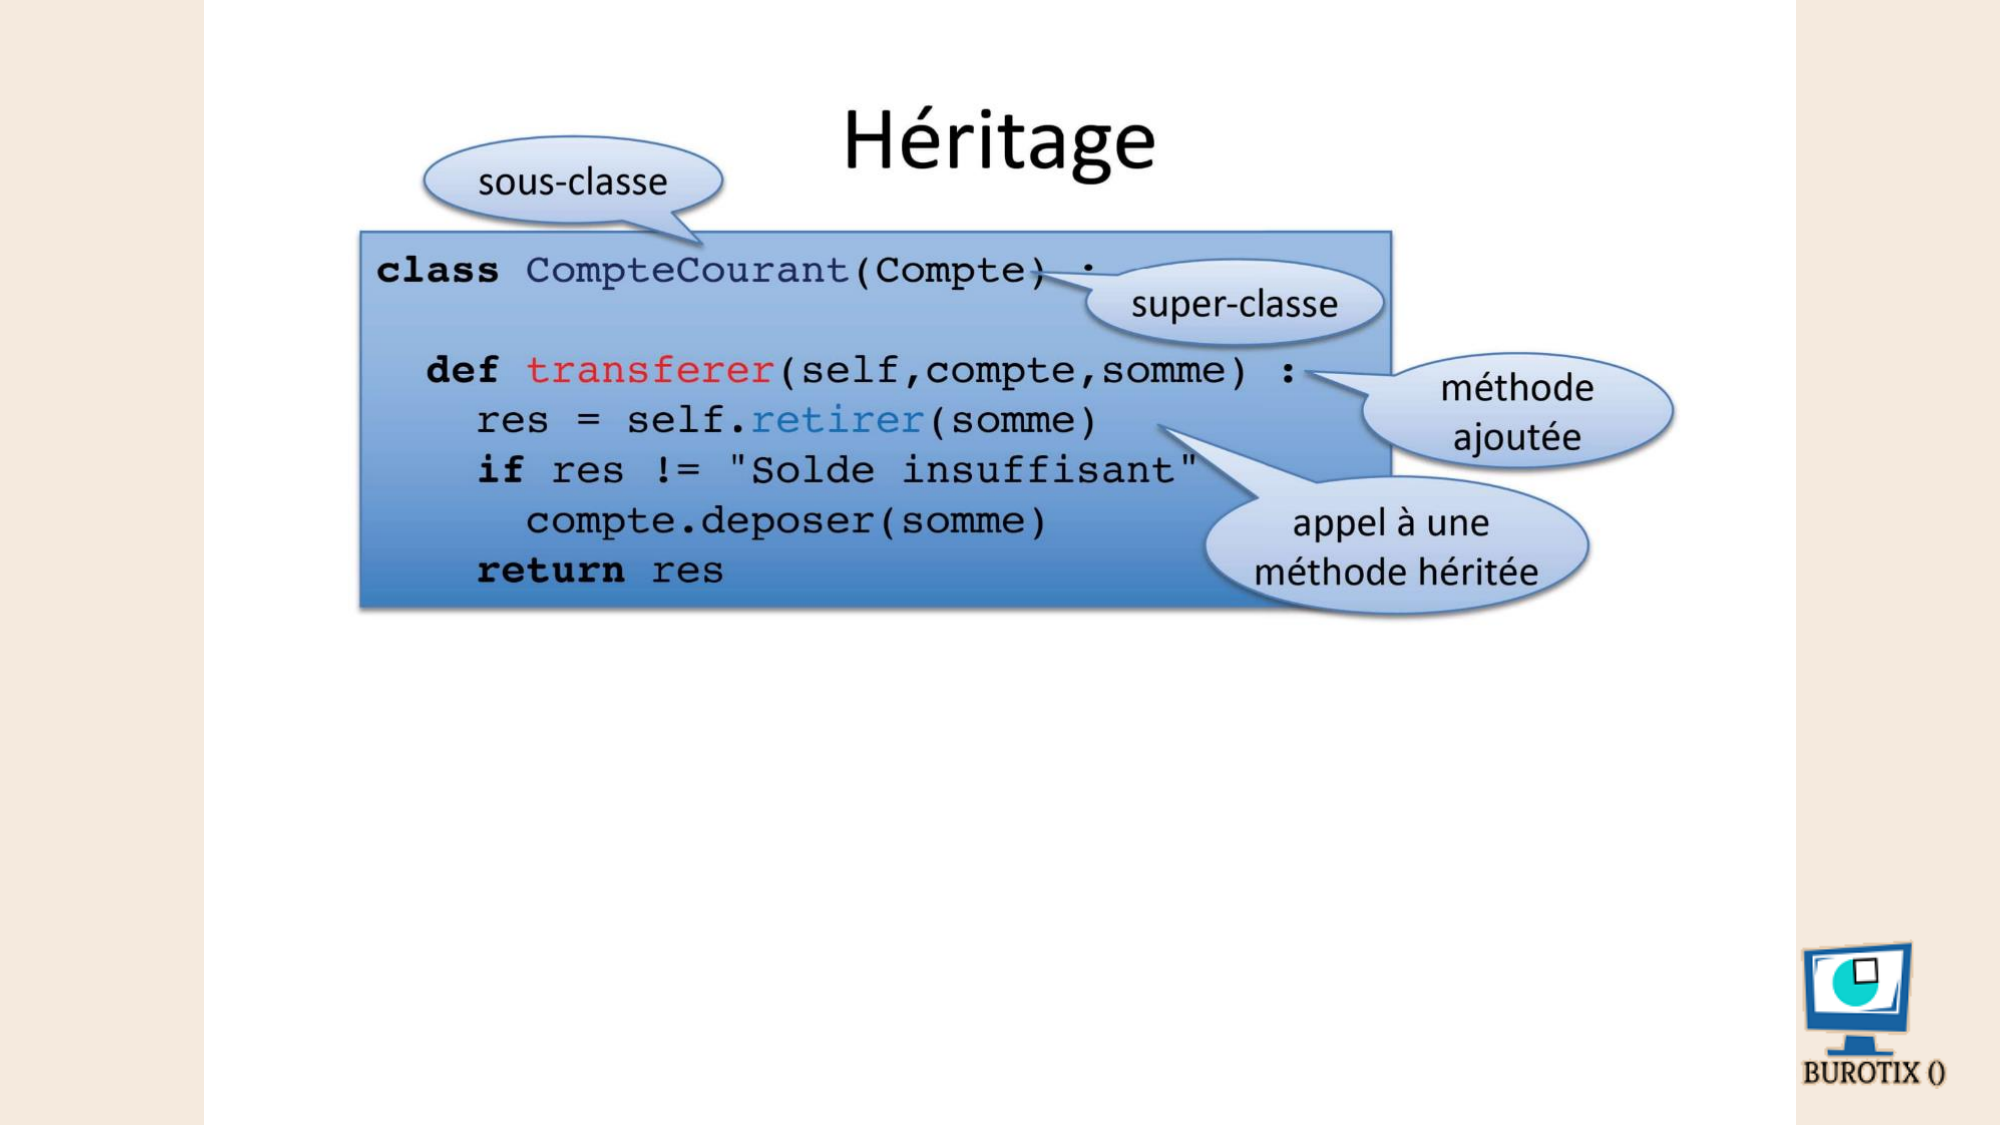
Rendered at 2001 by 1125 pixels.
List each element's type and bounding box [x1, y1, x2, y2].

picture [204, 0, 1949, 1125]
